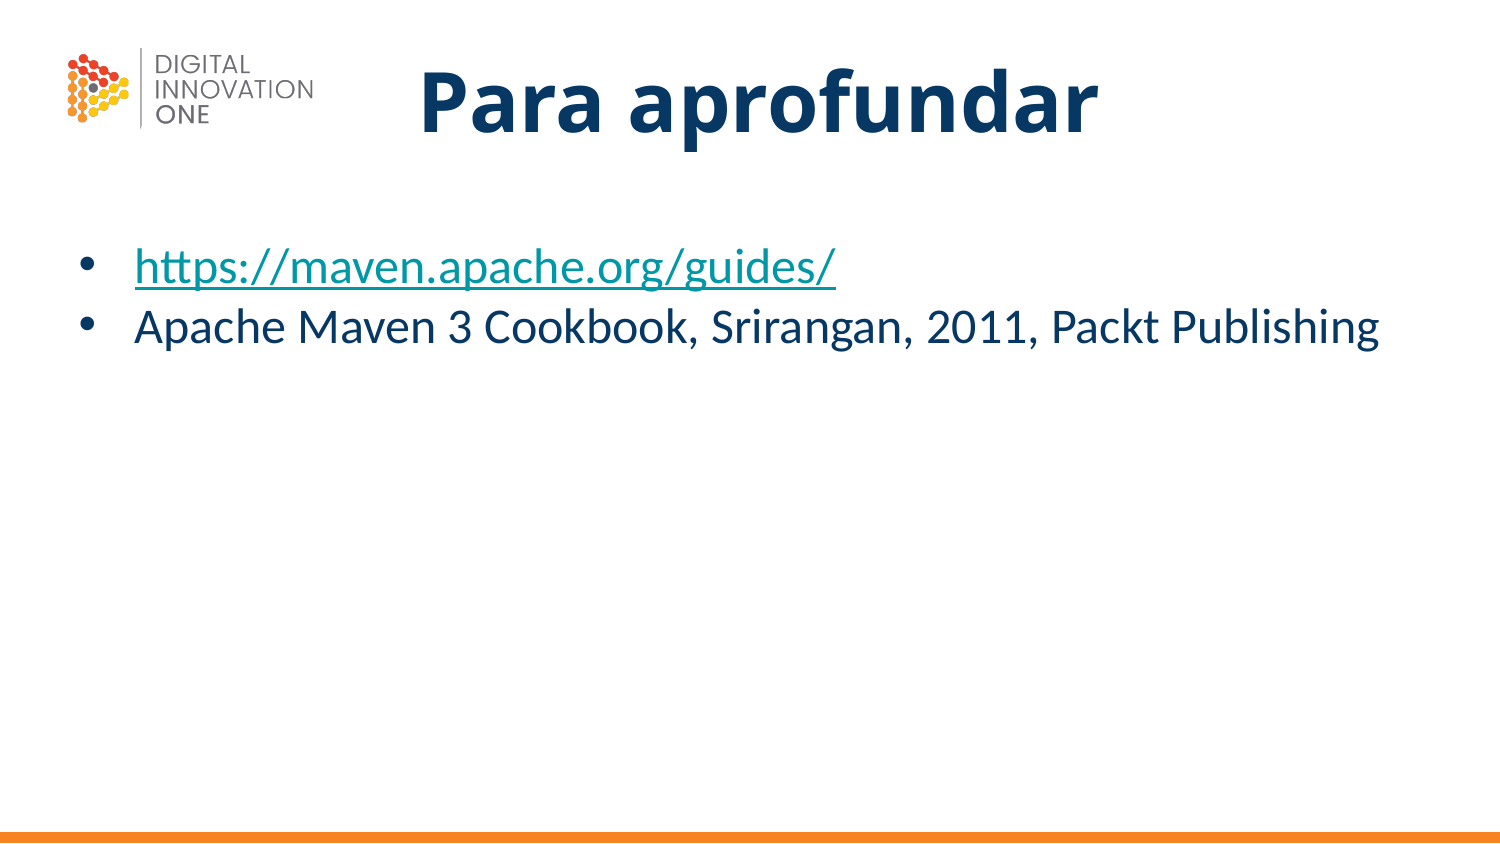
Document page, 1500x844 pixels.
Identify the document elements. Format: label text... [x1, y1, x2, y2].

text_box https://maven.apache.org/guides/ Apache Maven 3 Cookbook, Srirangan, 2011, Packt Publishing [51, 218, 1442, 719]
subtitle Para aprofundar [51, 50, 1449, 148]
text_box [0, 832, 1500, 843]
picture [50, 39, 331, 138]
